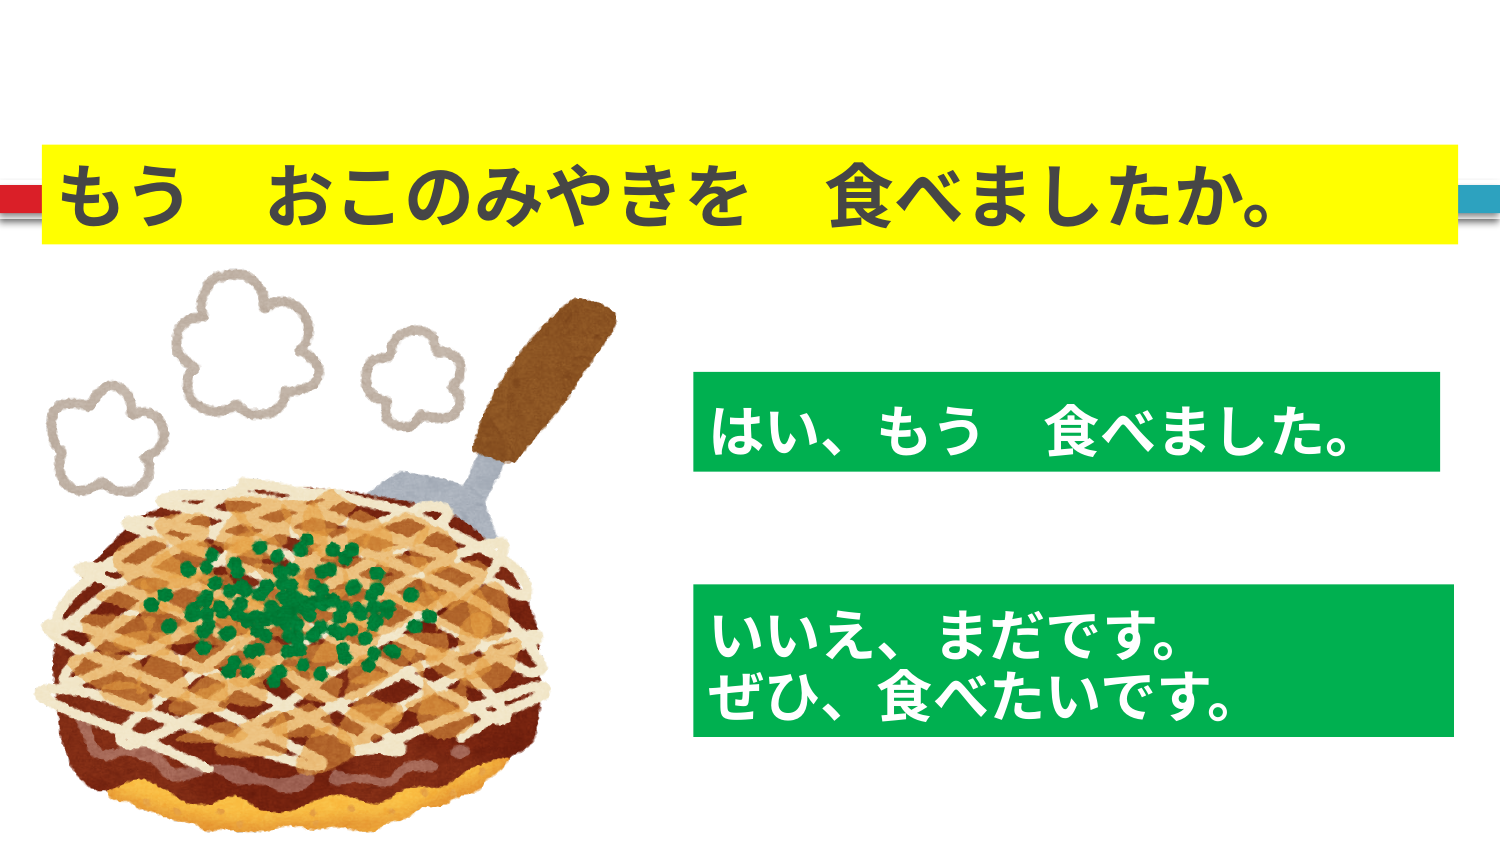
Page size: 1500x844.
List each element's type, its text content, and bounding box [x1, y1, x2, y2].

title もう おこのみやきを 食べましたか。 [41, 144, 1459, 245]
text_box いいえ、まだです。 ぜひ、食べたいです。 [693, 584, 1454, 737]
text_box はい、もう 食べました。 [693, 371, 1441, 472]
picture [24, 256, 628, 844]
